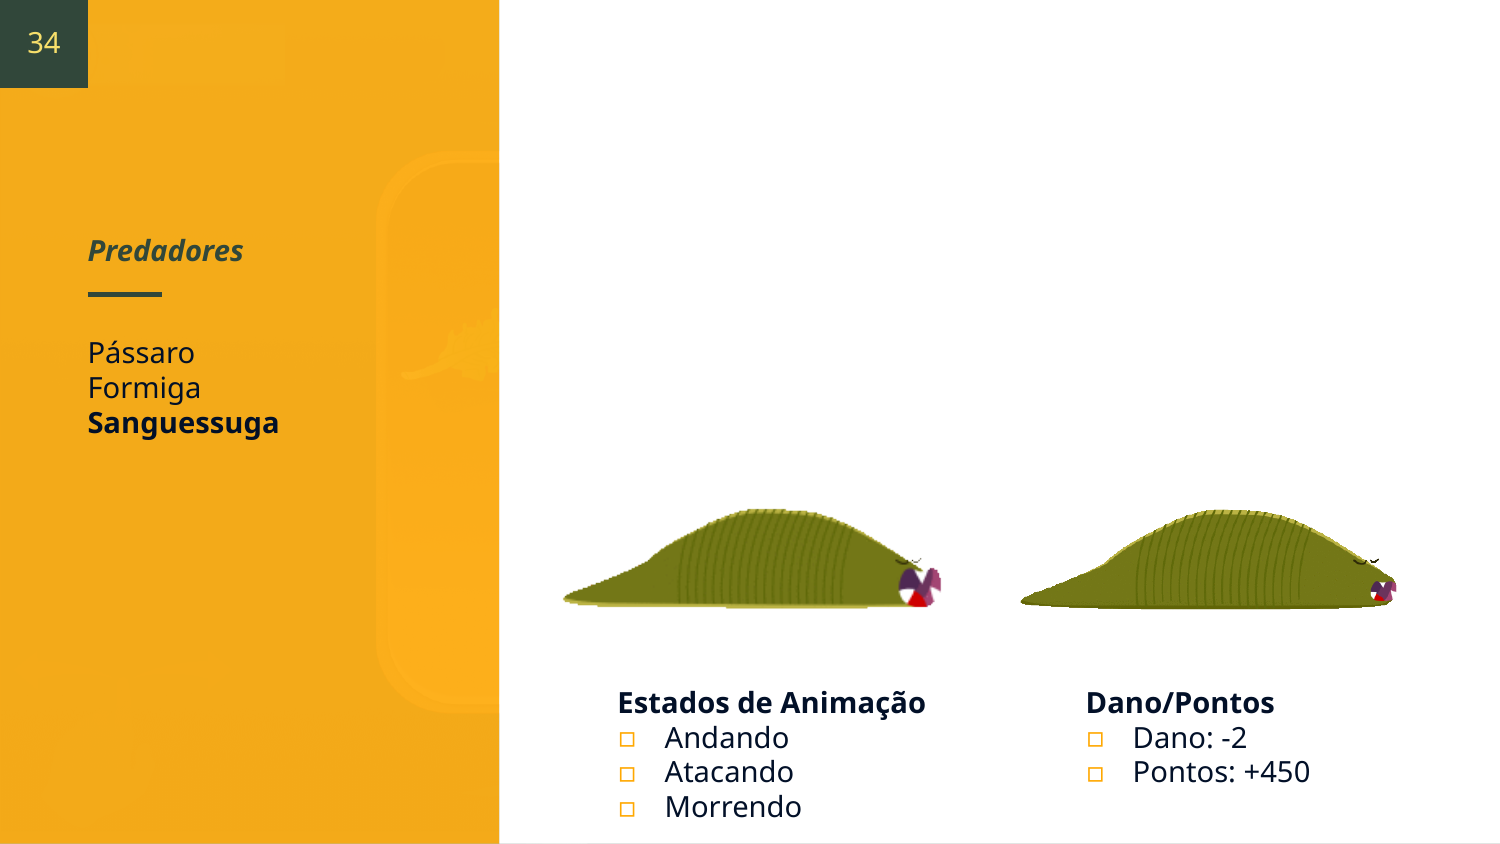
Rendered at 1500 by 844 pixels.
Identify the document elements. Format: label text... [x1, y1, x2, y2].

slide_number 34 [0, 0, 89, 88]
list Dano/Pontos Dano: -2 Pontos: +450 [1070, 668, 1423, 838]
picture [1016, 496, 1401, 619]
list Estados de Animação Andando Atacando Morrendo [602, 668, 955, 838]
title Predadores [72, 171, 425, 283]
picture [559, 496, 944, 619]
list Pássaro Formiga Sanguessuga [72, 319, 425, 545]
